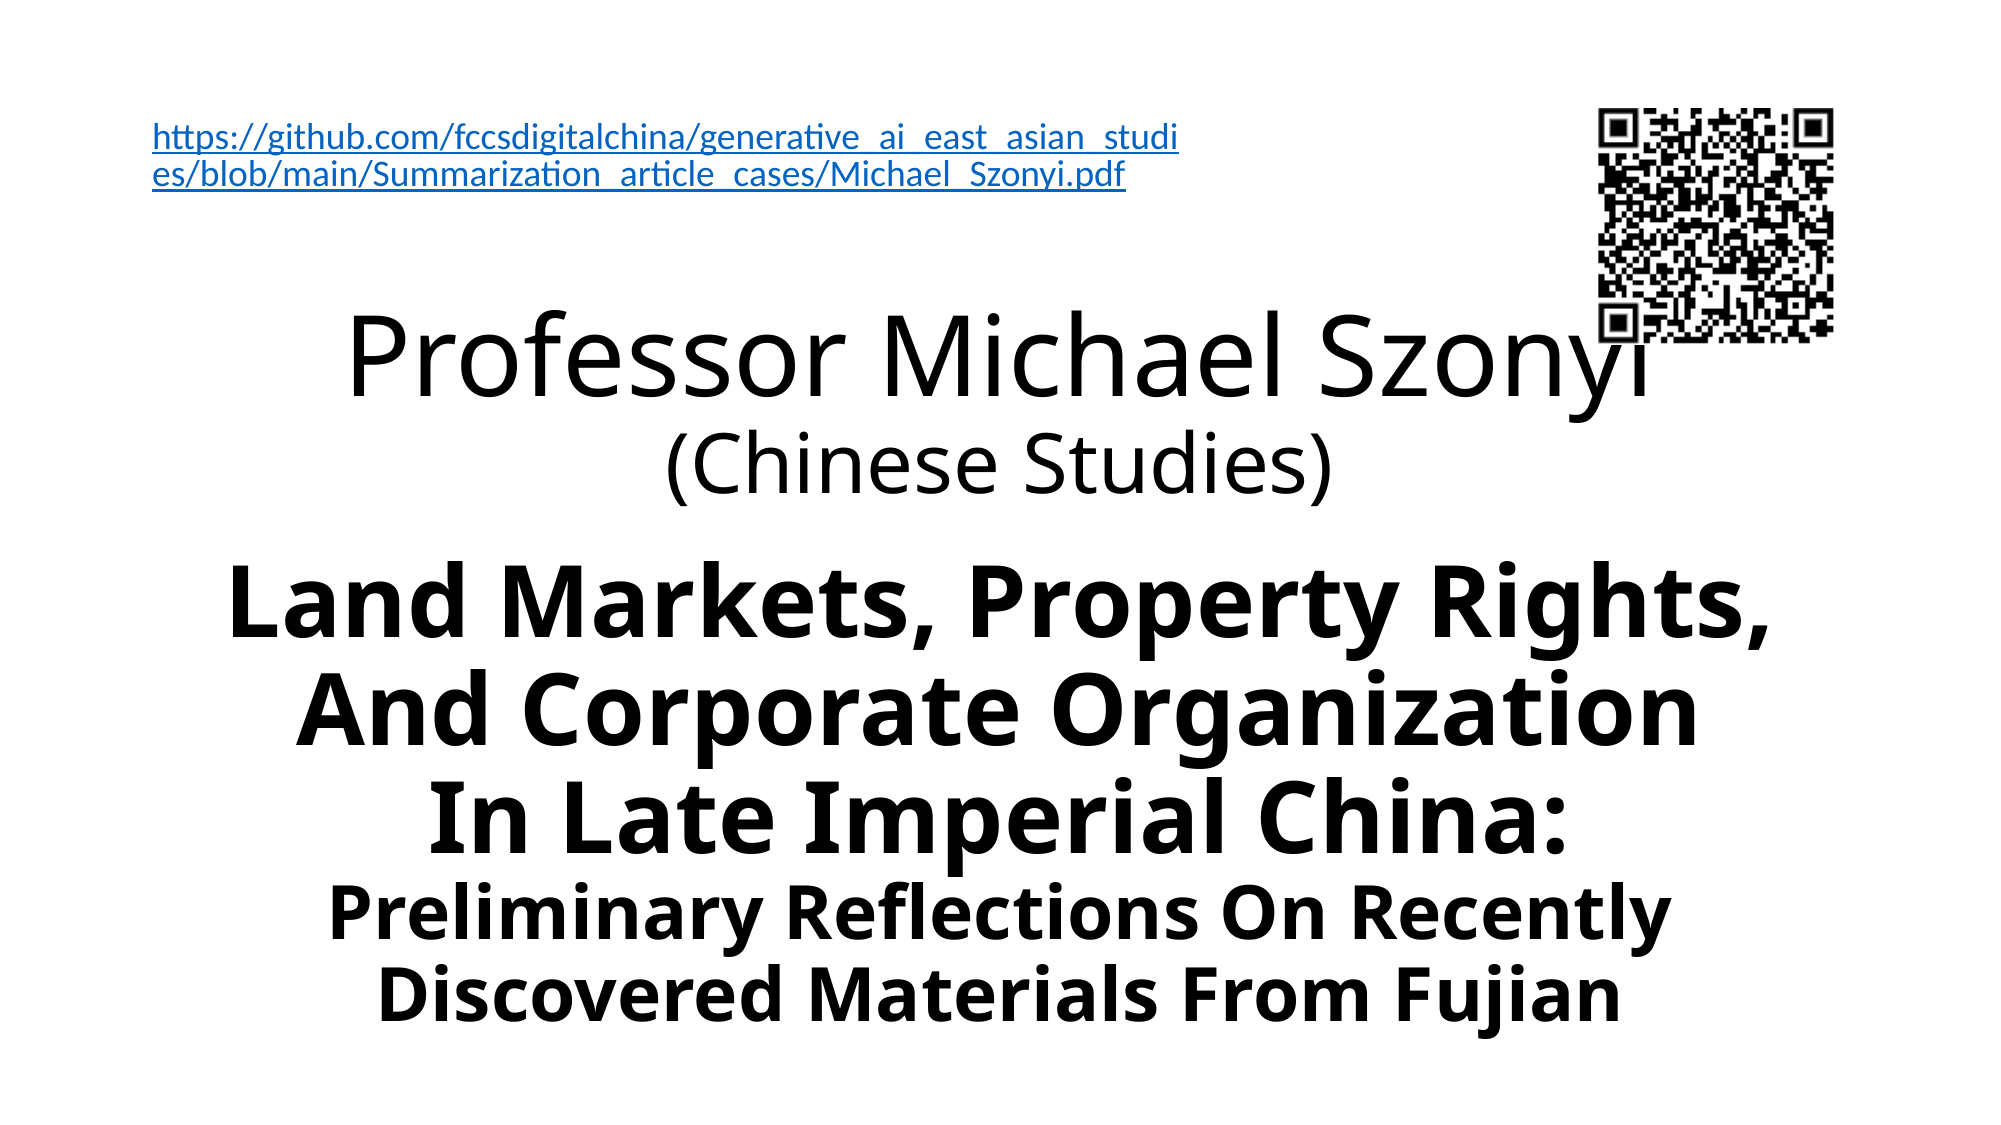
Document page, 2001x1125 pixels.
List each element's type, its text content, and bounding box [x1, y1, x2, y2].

title Professor Michael Szonyi (Chinese Studies) Land Markets, Property Rights, And Corporate Organization In Late Imperial China: Preliminary Reflections On Recently Discovered Materials From Fujian [137, 242, 1863, 1045]
picture [1597, 108, 1843, 345]
text_box https://github.com/fccsdigitalchina/generative_ai_east_asian_studies/blob/main/Summarization_article_cases/Michael_Szonyi.pdf [137, 104, 1206, 164]
